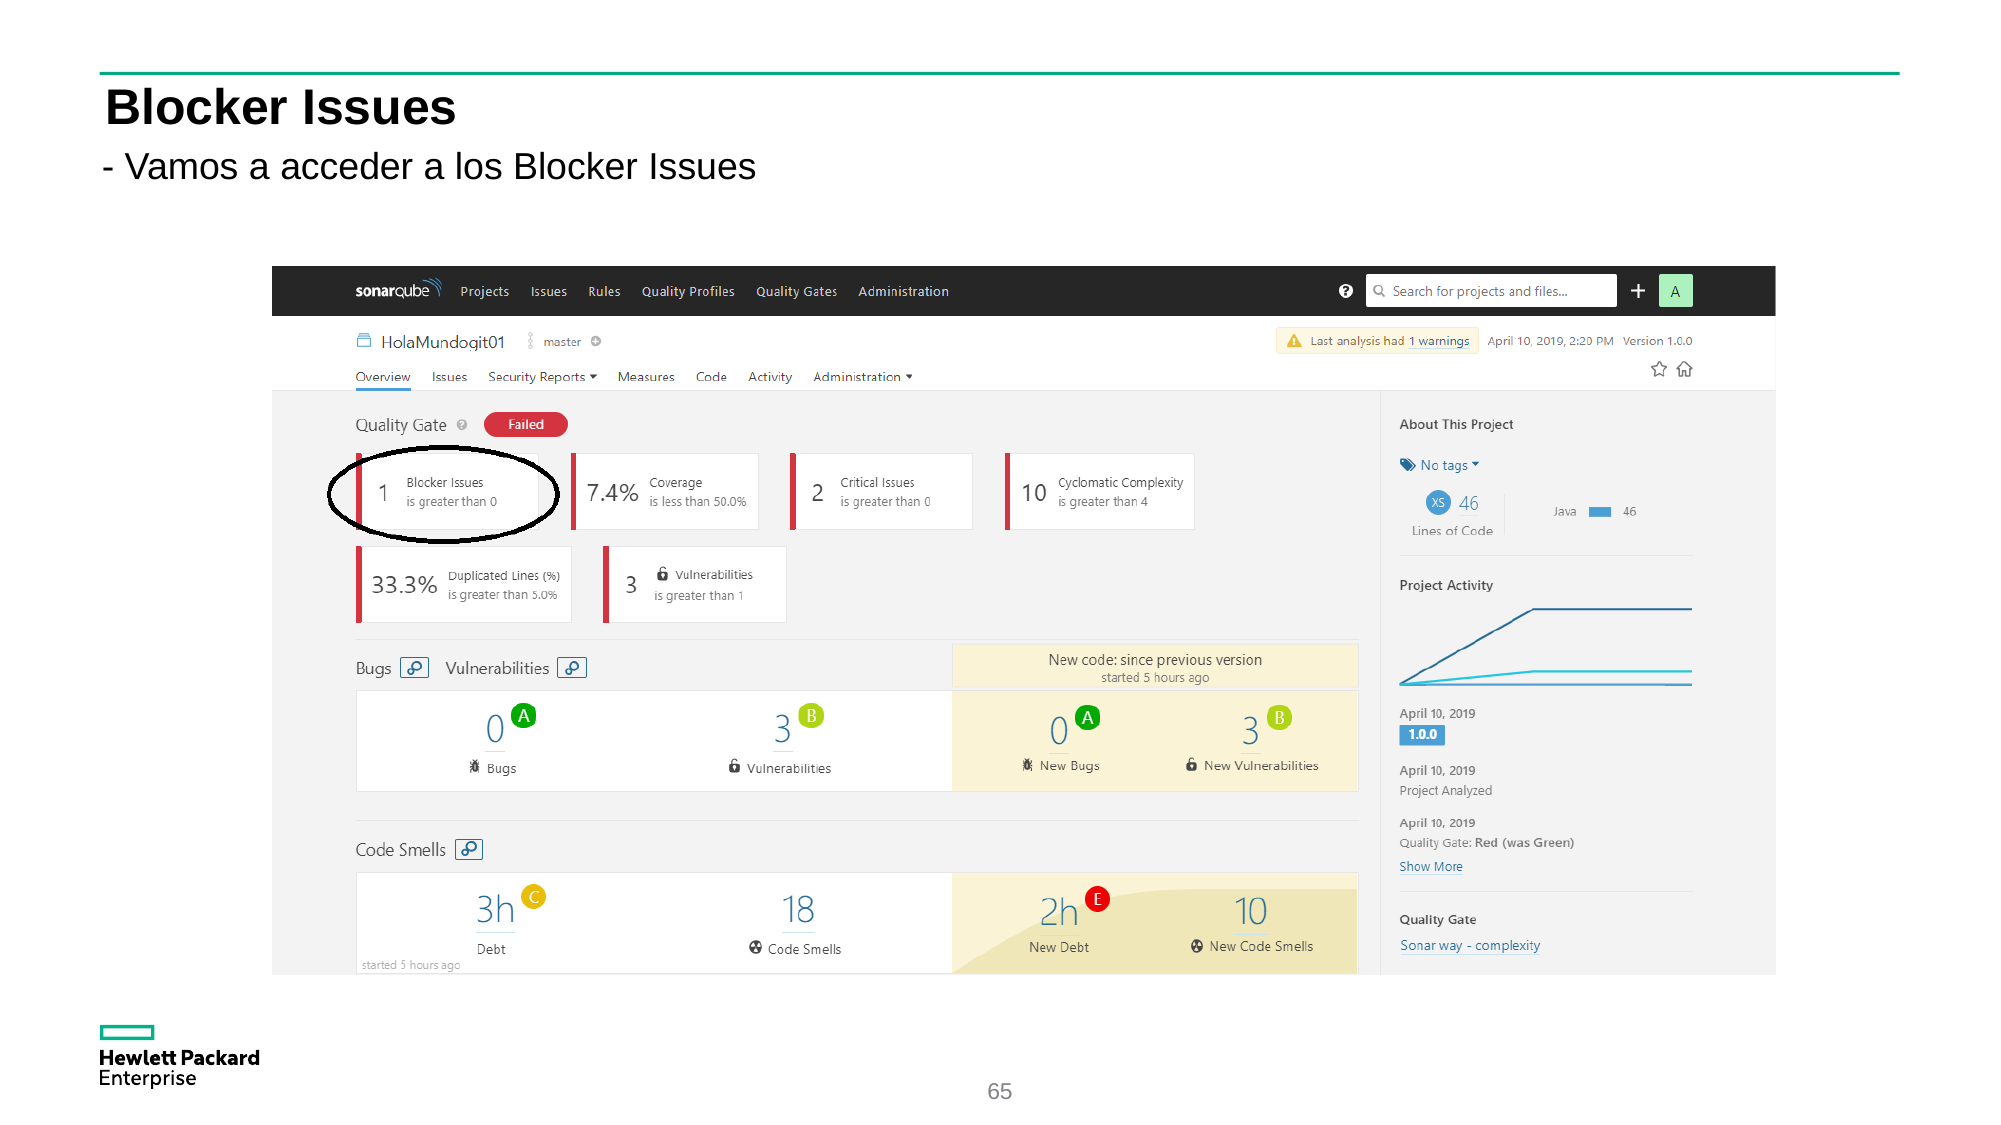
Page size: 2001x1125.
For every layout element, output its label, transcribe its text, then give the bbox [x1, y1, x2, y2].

text_box - Vamos a acceder a los Blocker Issues [101, 147, 1918, 229]
picture [272, 266, 1776, 975]
title Blocker Issues [105, 32, 1944, 244]
slide_number 65 [948, 1075, 1052, 1106]
